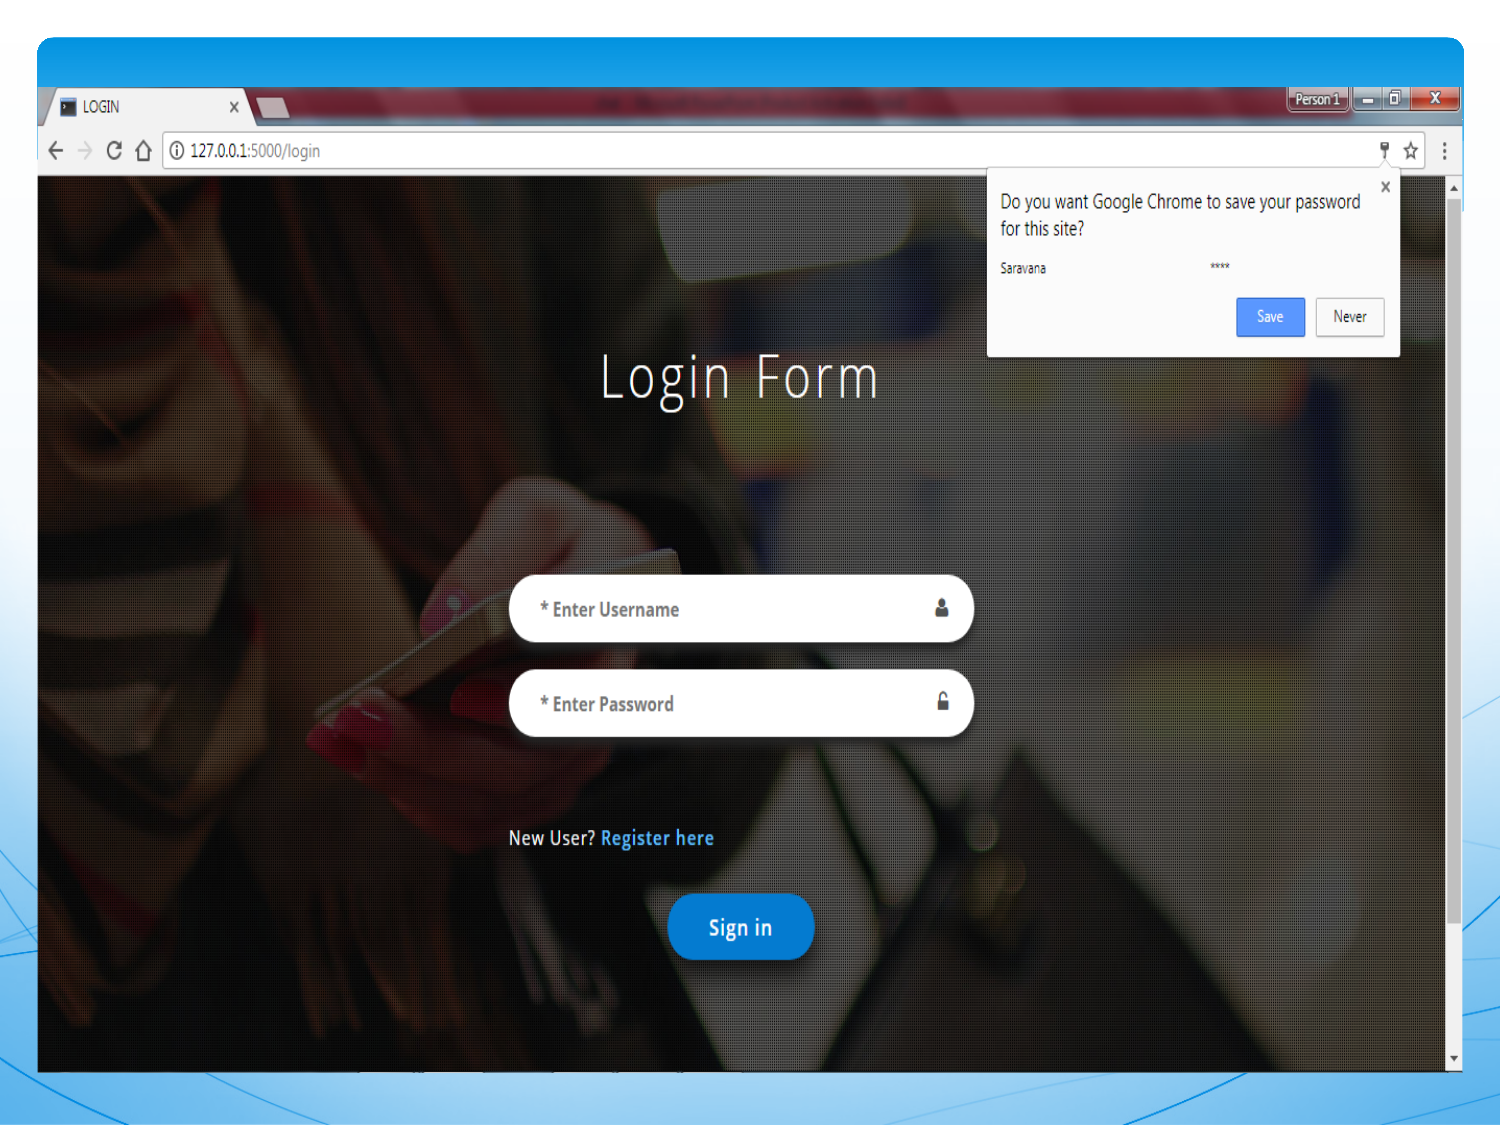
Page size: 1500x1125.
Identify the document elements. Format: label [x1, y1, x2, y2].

picture [37, 87, 1463, 1073]
